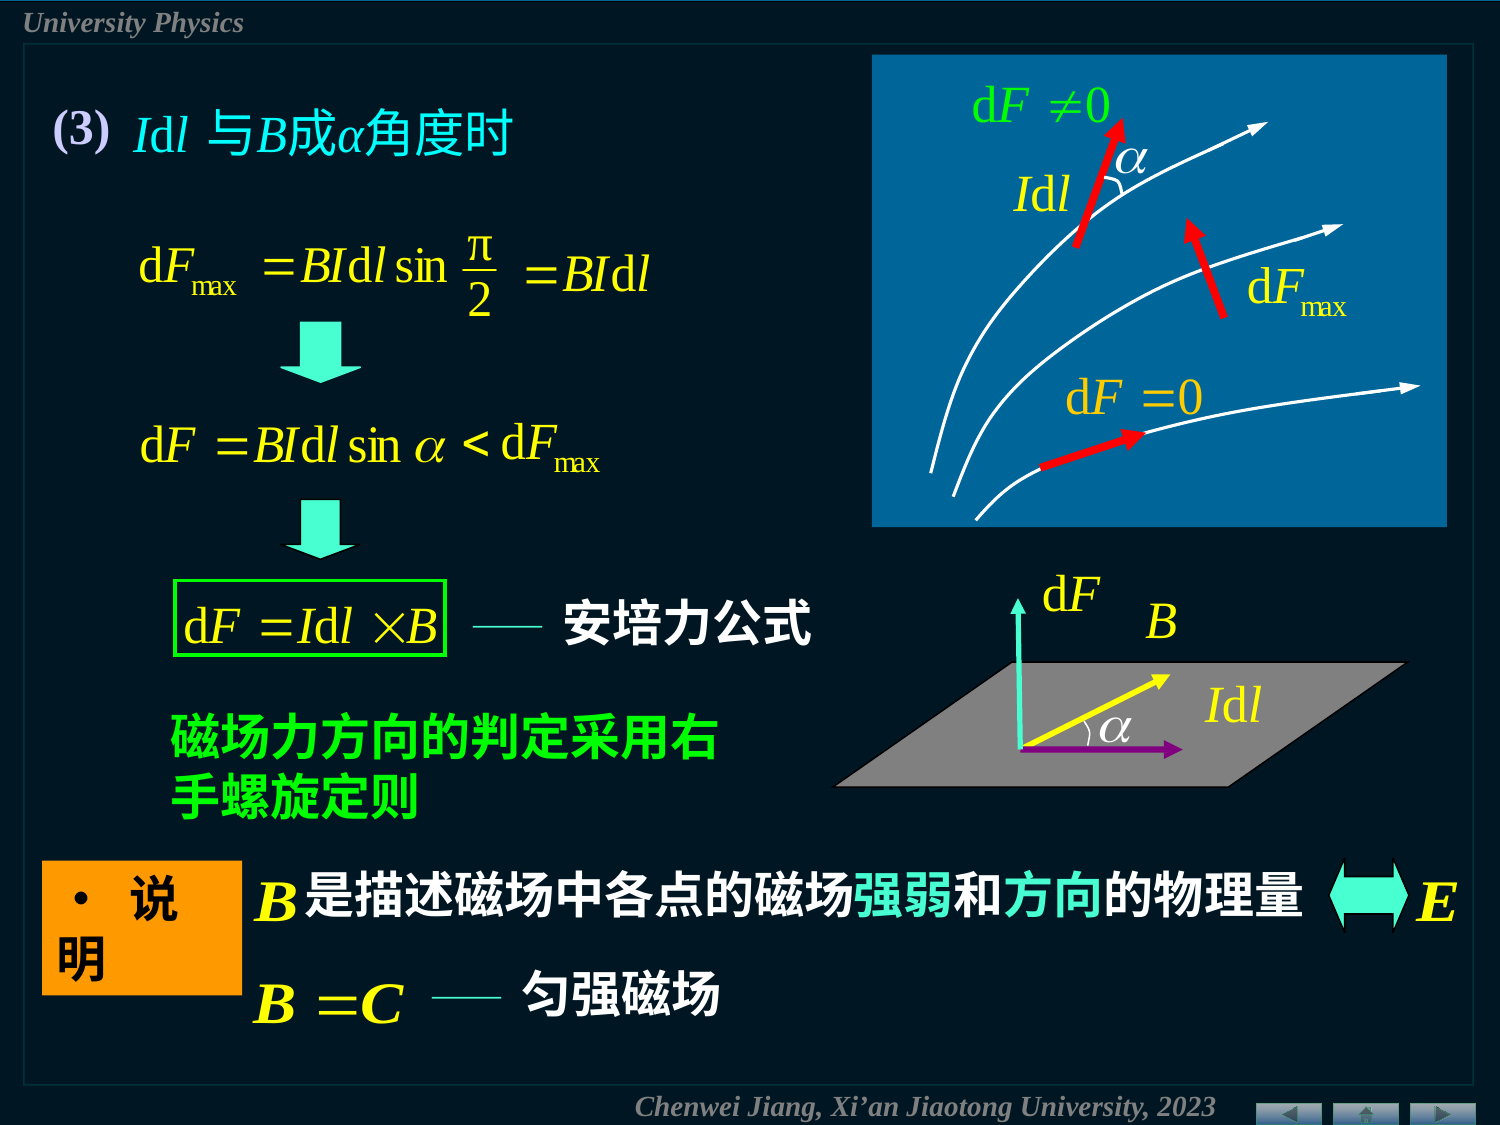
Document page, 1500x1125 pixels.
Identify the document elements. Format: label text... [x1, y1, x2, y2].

text_box 是描述磁场中各点的磁场强弱和方向的物理量 [312, 856, 1346, 932]
text_box • 说明 [42, 860, 243, 996]
text_box —— 匀强磁场 [415, 955, 815, 1030]
text_box [1328, 857, 1397, 933]
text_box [513, 242, 660, 302]
text_box [832, 662, 1408, 788]
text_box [123, 91, 520, 168]
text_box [241, 852, 310, 929]
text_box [1402, 852, 1471, 929]
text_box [176, 582, 444, 654]
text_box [454, 406, 614, 483]
text_box [1109, 674, 1171, 705]
text_box [1147, 743, 1183, 756]
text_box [1135, 577, 1186, 645]
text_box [132, 413, 449, 473]
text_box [871, 54, 1448, 528]
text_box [241, 954, 414, 1036]
text_box [280, 499, 361, 560]
text_box —— 安培力公式 [455, 584, 846, 659]
text_box 磁场力方向的判定采用右手螺旋定则 [155, 698, 752, 833]
text_box [1011, 598, 1025, 750]
text_box (3) [37, 87, 388, 162]
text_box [1195, 661, 1279, 734]
text_box [280, 330, 361, 383]
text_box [1091, 706, 1142, 753]
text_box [1034, 550, 1111, 622]
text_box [131, 209, 503, 323]
